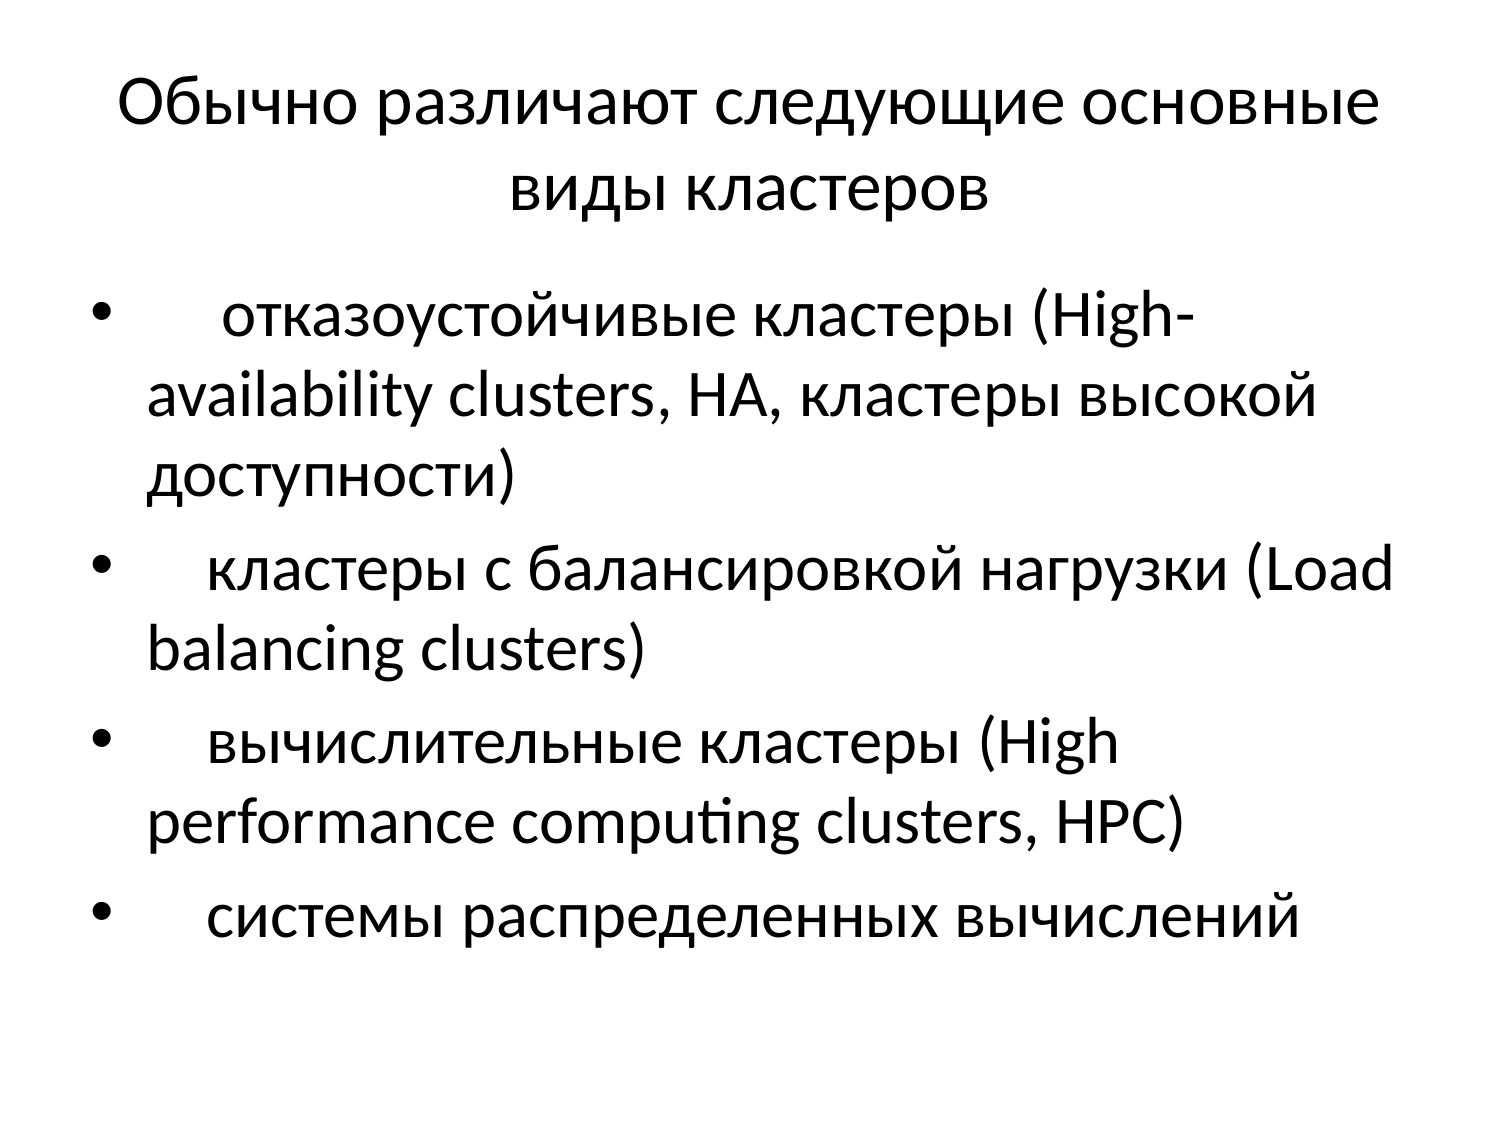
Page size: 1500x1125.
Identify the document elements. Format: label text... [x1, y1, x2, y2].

title Обычно различают следующие основные виды кластеров [75, 45, 1425, 233]
list отказоустойчивые кластеры (High-availability clusters, HA, кластеры высокой доступности) кластеры с балансировкой нагрузки (Load balancing clusters) вычислительные кластеры (High performance computing clusters, HPC) системы распределенных вычислений [75, 262, 1425, 1005]
